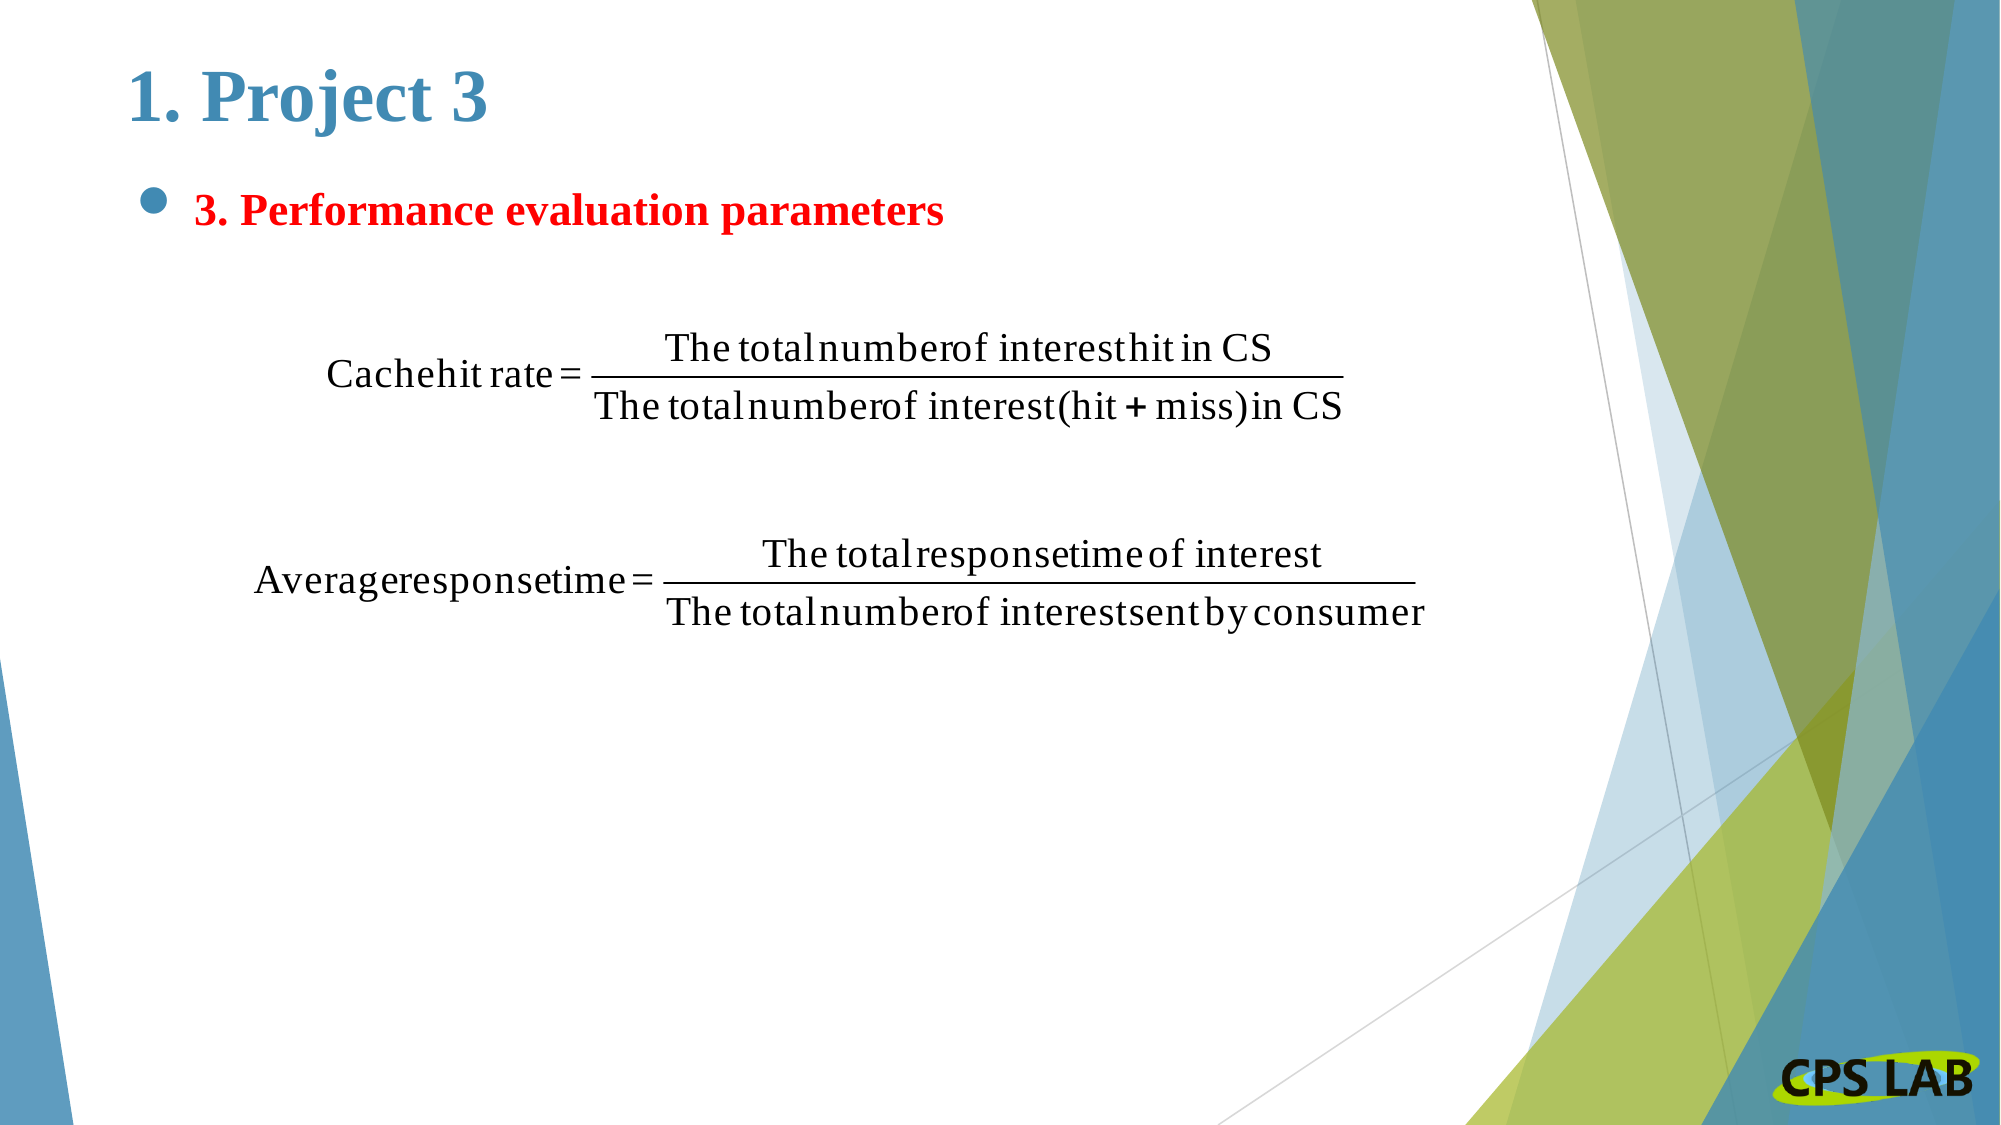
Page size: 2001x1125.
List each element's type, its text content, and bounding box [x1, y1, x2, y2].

list 3. Performance evaluation parameters [104, 172, 1748, 1116]
title 1. Project 3 [111, 38, 1546, 166]
picture [1772, 1050, 1980, 1106]
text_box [247, 528, 1424, 642]
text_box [320, 321, 1351, 436]
